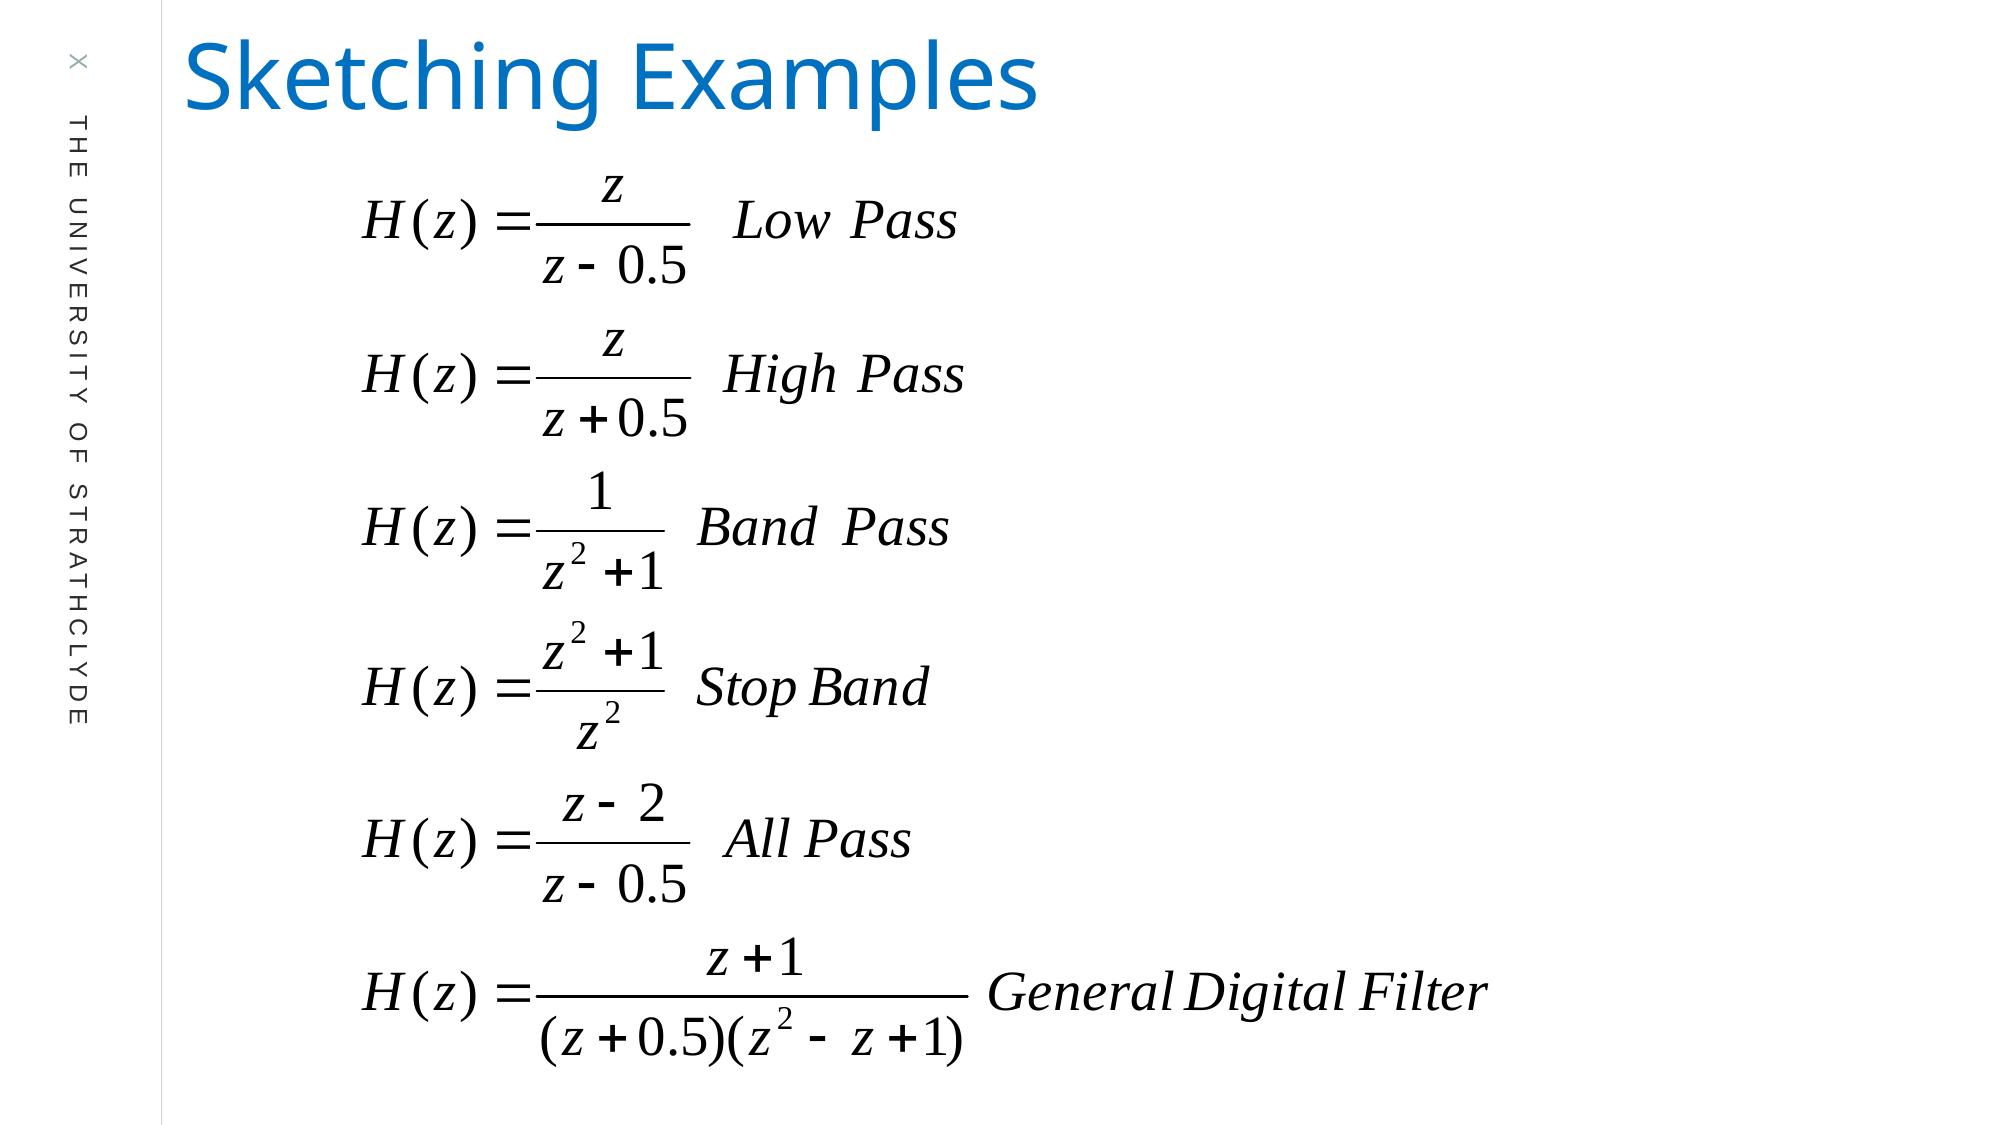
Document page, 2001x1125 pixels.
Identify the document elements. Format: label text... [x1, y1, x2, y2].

title Sketching Examples [183, 7, 1940, 126]
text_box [351, 148, 1501, 1079]
